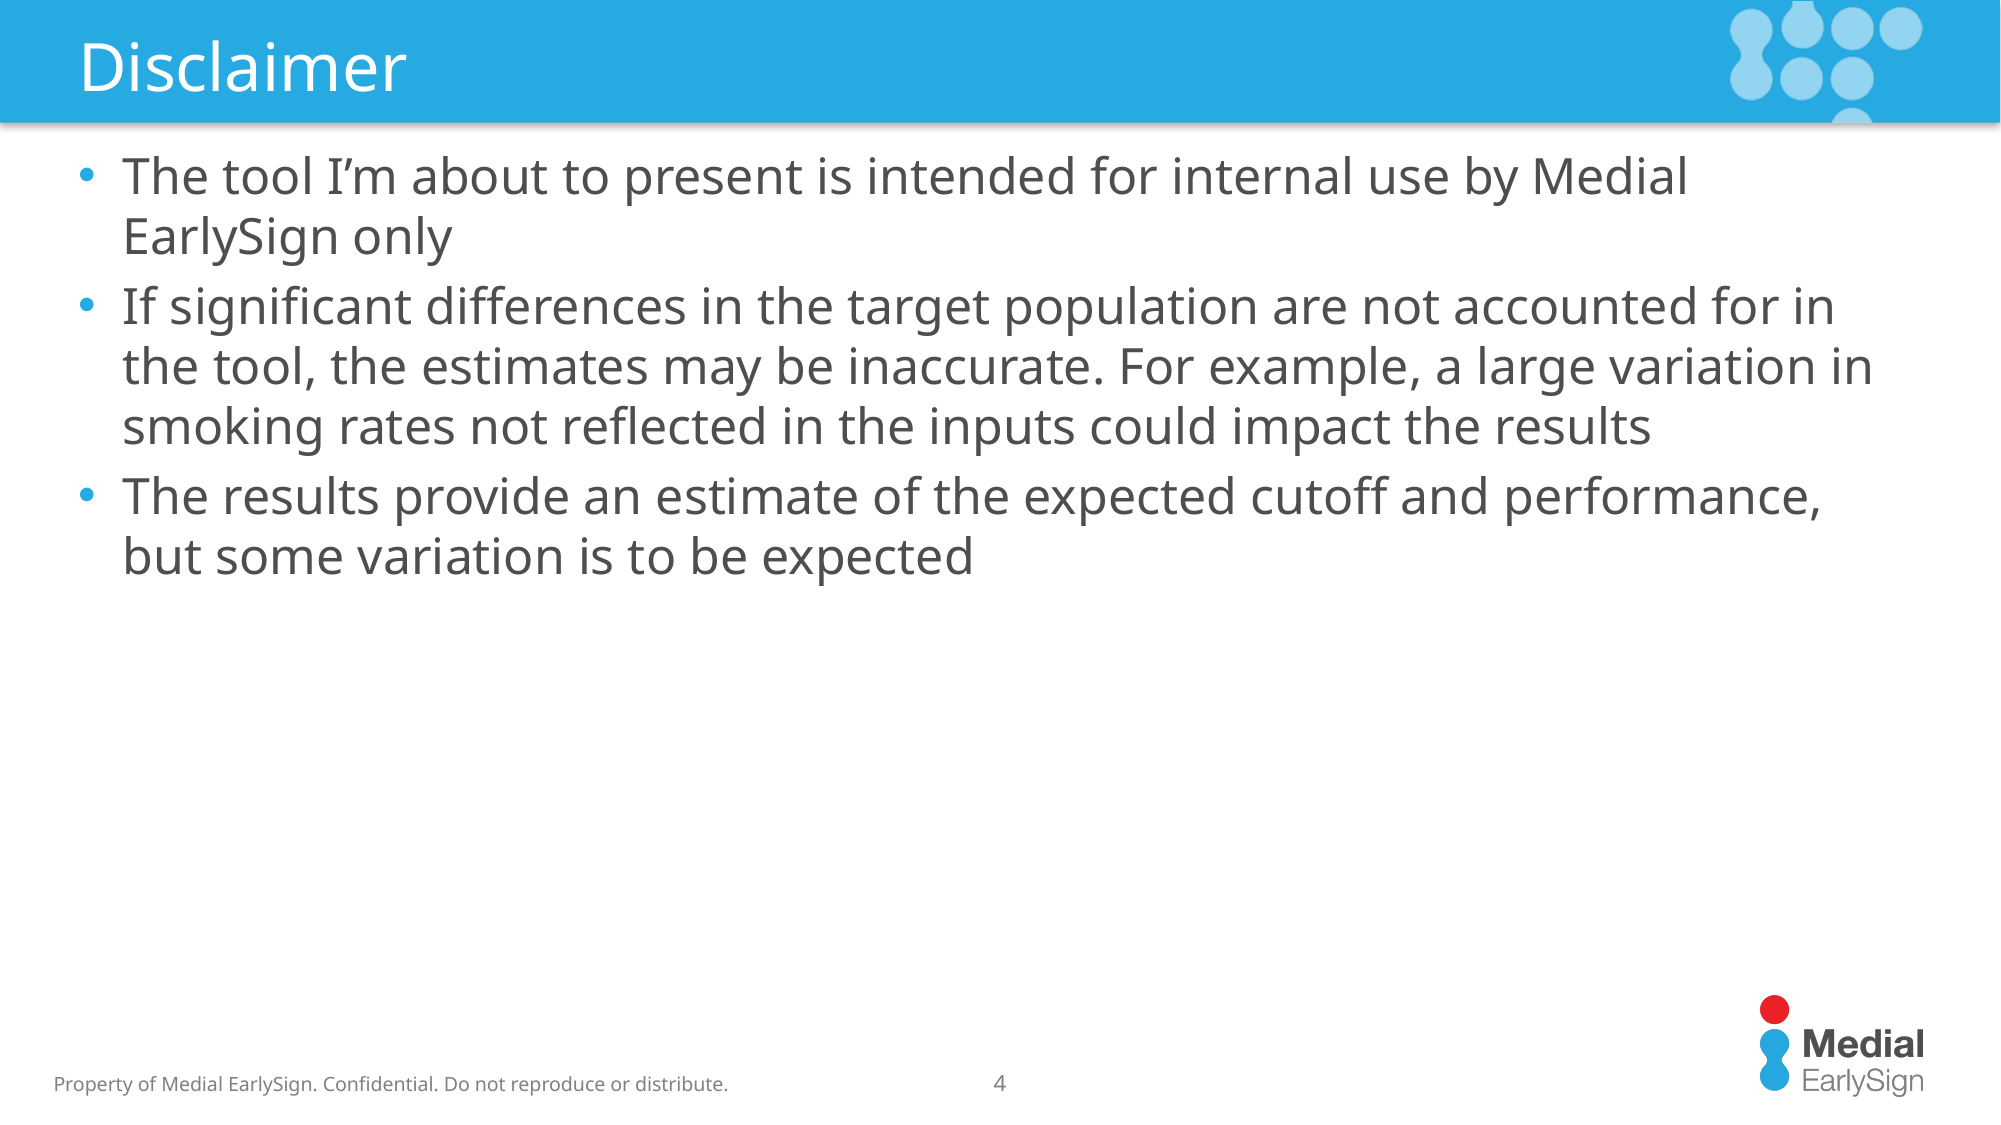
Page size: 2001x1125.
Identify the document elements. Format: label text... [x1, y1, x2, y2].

list The tool I’m about to present is intended for internal use by Medial EarlySign only If significant differences in the target population are not accounted for in the tool, the estimates may be inaccurate. For example, a large variation in smoking rates not reflected in the inputs could impact the results The results provide an estimate of the expected cutoff and performance, but some variation is to be expected [63, 137, 1923, 1017]
picture [1760, 1017, 1923, 1097]
picture [1730, 1, 1923, 123]
title Disclaimer [63, 16, 1729, 132]
